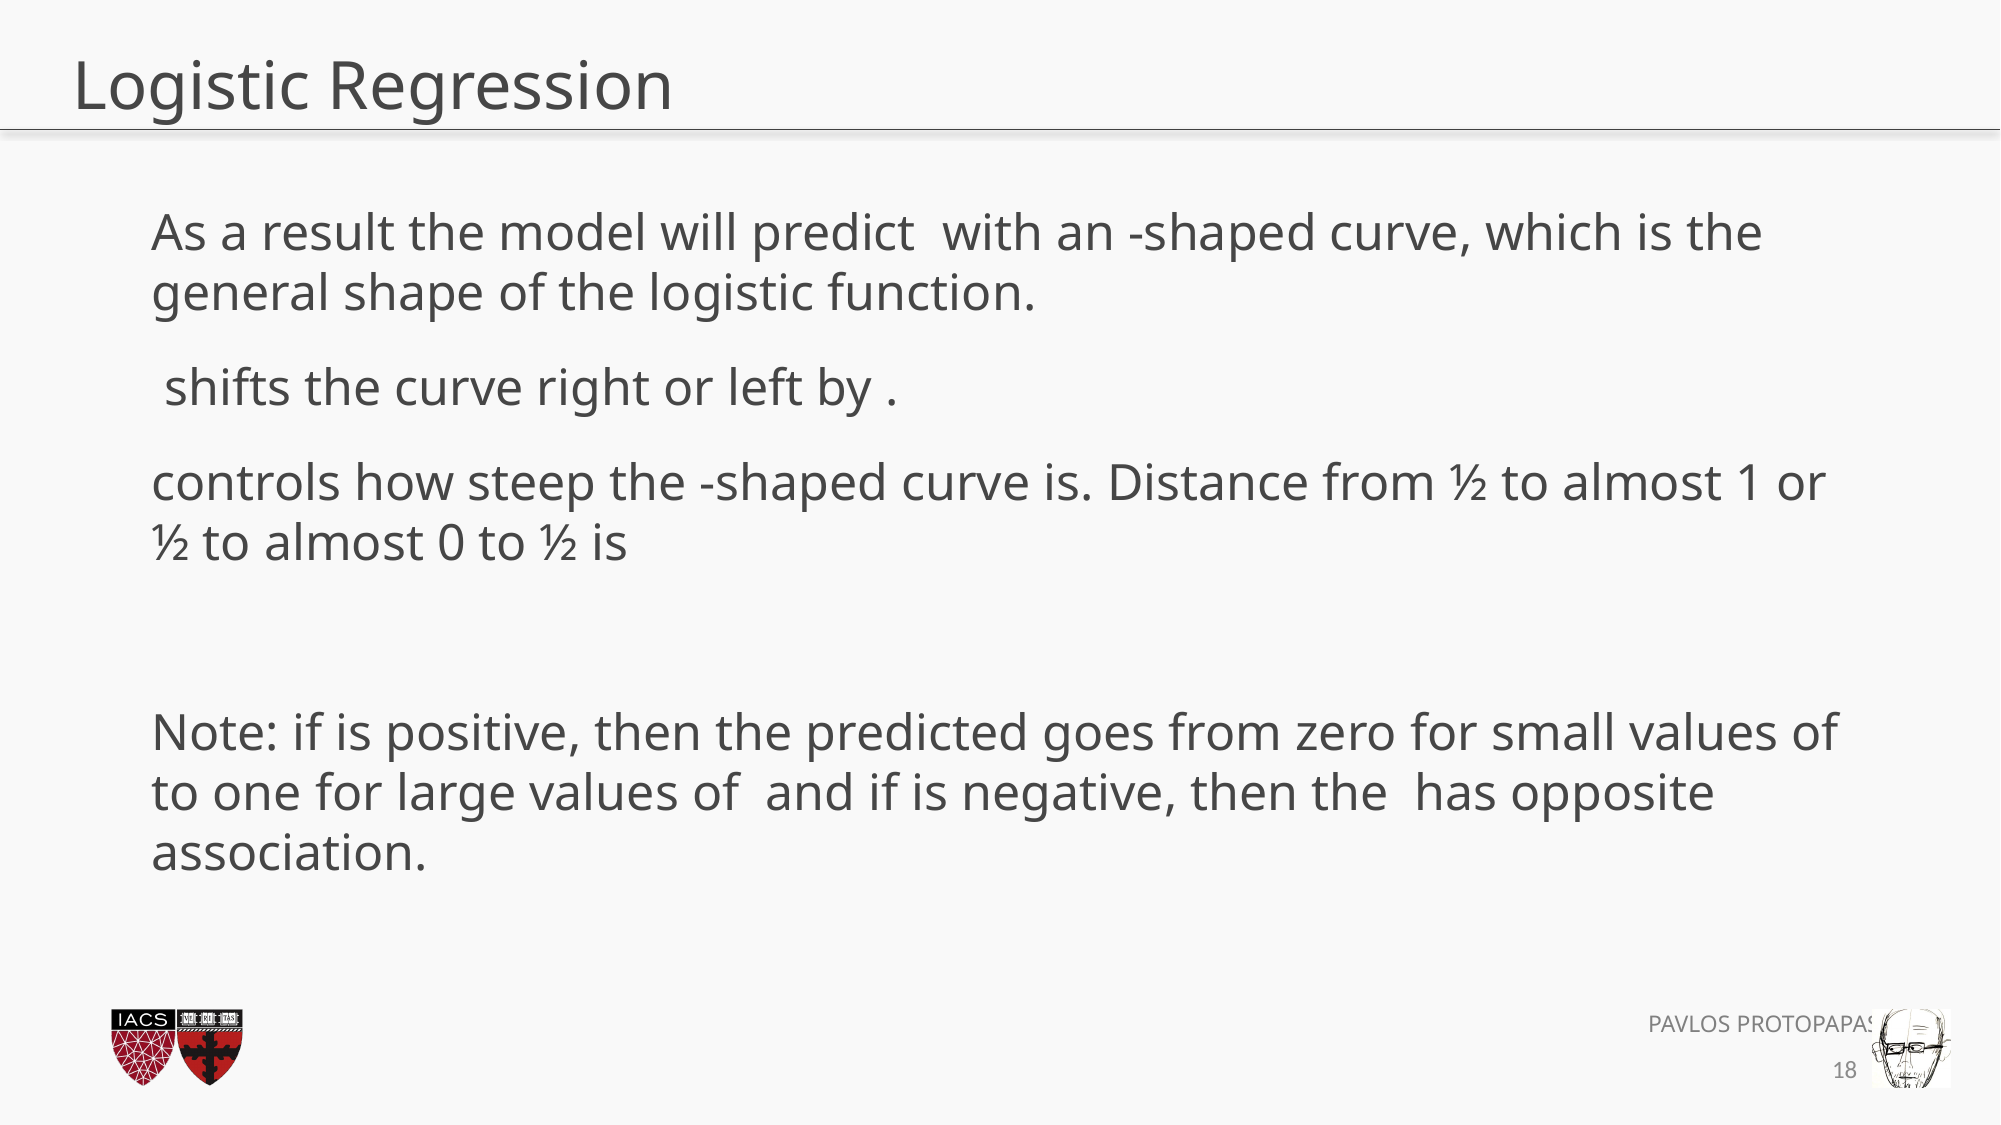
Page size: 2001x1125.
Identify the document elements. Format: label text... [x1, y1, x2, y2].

picture [109, 1009, 243, 1086]
title Logistic Regression [57, 35, 1943, 162]
slide_number 18 [1405, 1038, 1873, 1099]
picture [1872, 1009, 1951, 1088]
